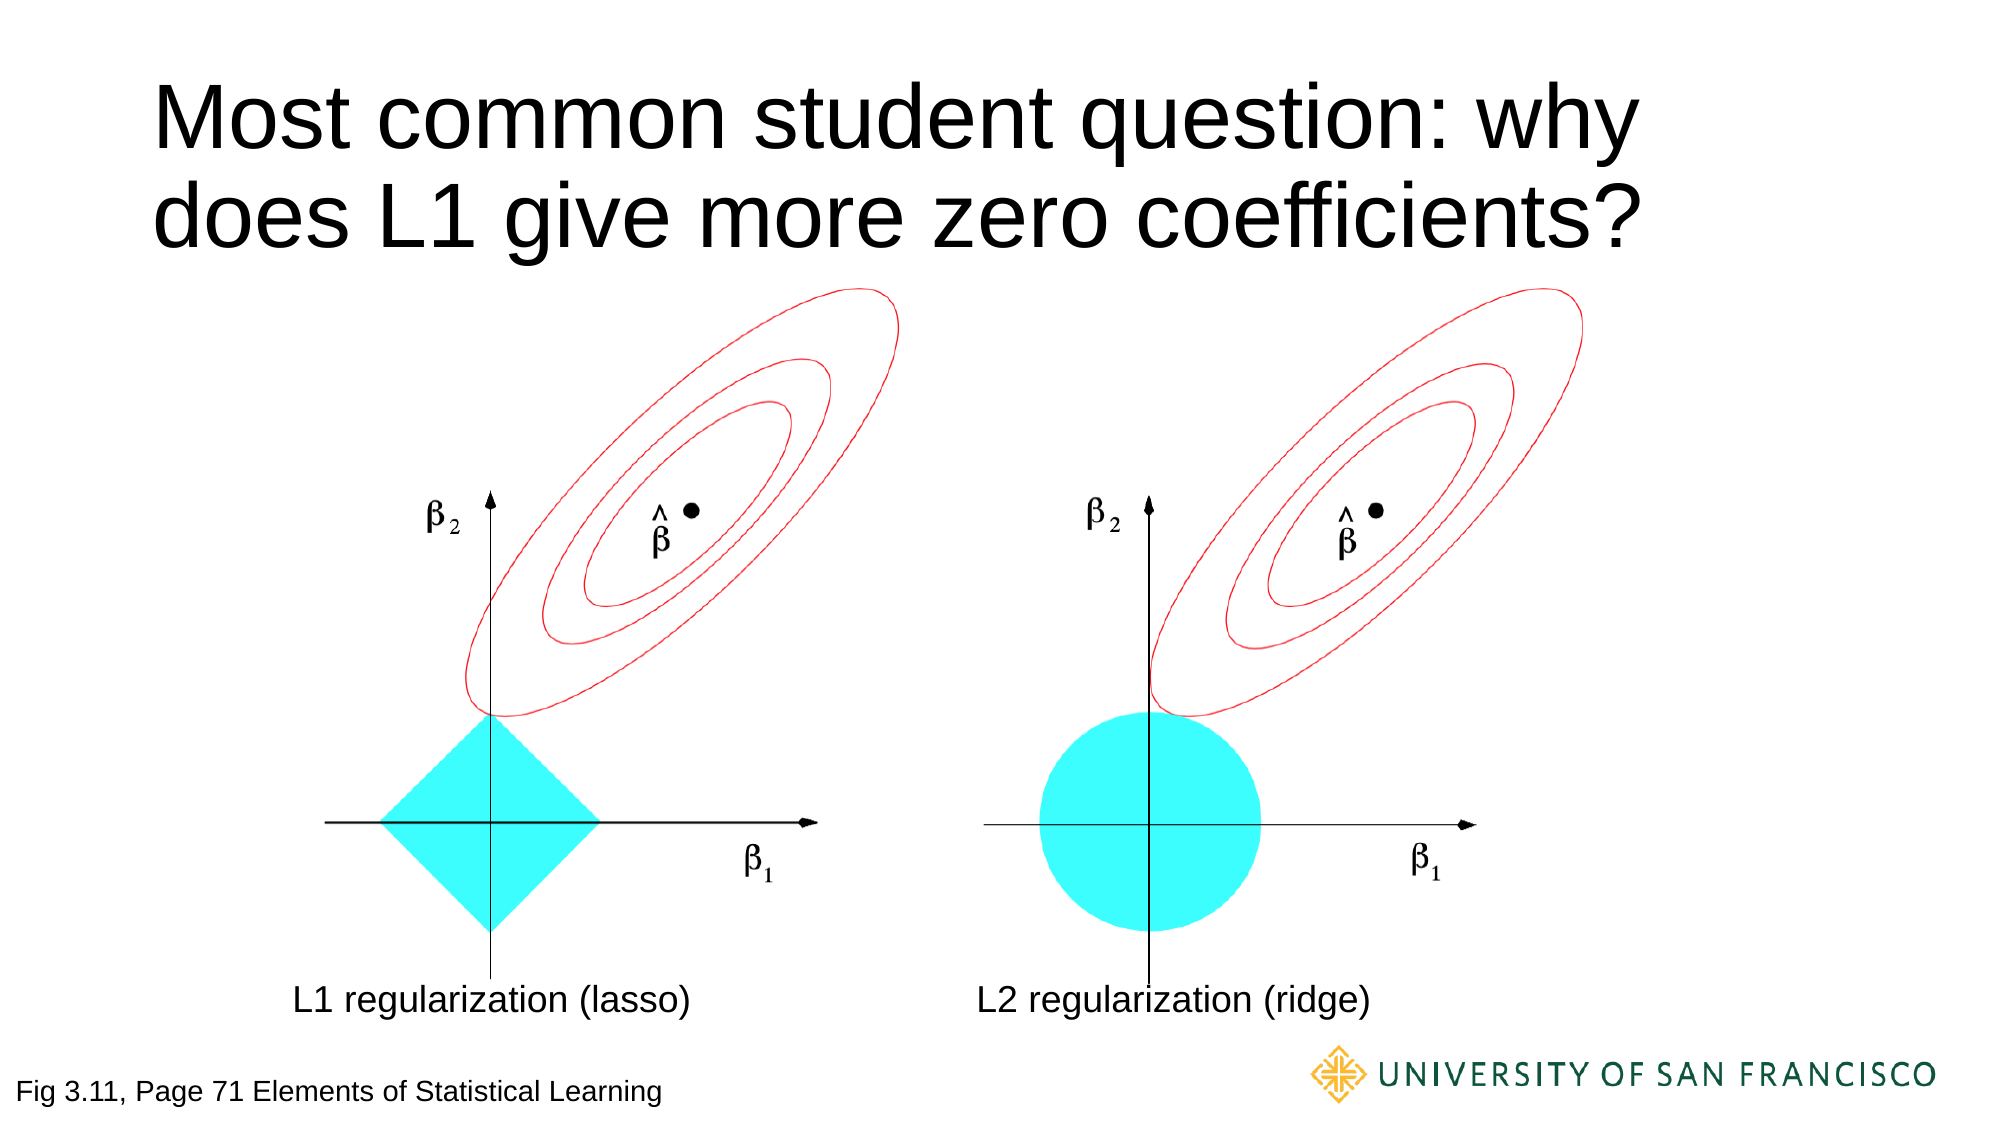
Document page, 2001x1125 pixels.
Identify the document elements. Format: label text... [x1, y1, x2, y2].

title Most common student question: why does L1 give more zero coefficients? [137, 59, 1863, 278]
text_box L1 regularization (lasso) [277, 967, 707, 1028]
text_box L2 regularization (ridge) [961, 992, 1387, 1028]
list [323, 277, 1595, 992]
text_box Fig 3.11, Page 71 Elements of Statistical Learning [0, 1065, 679, 1115]
